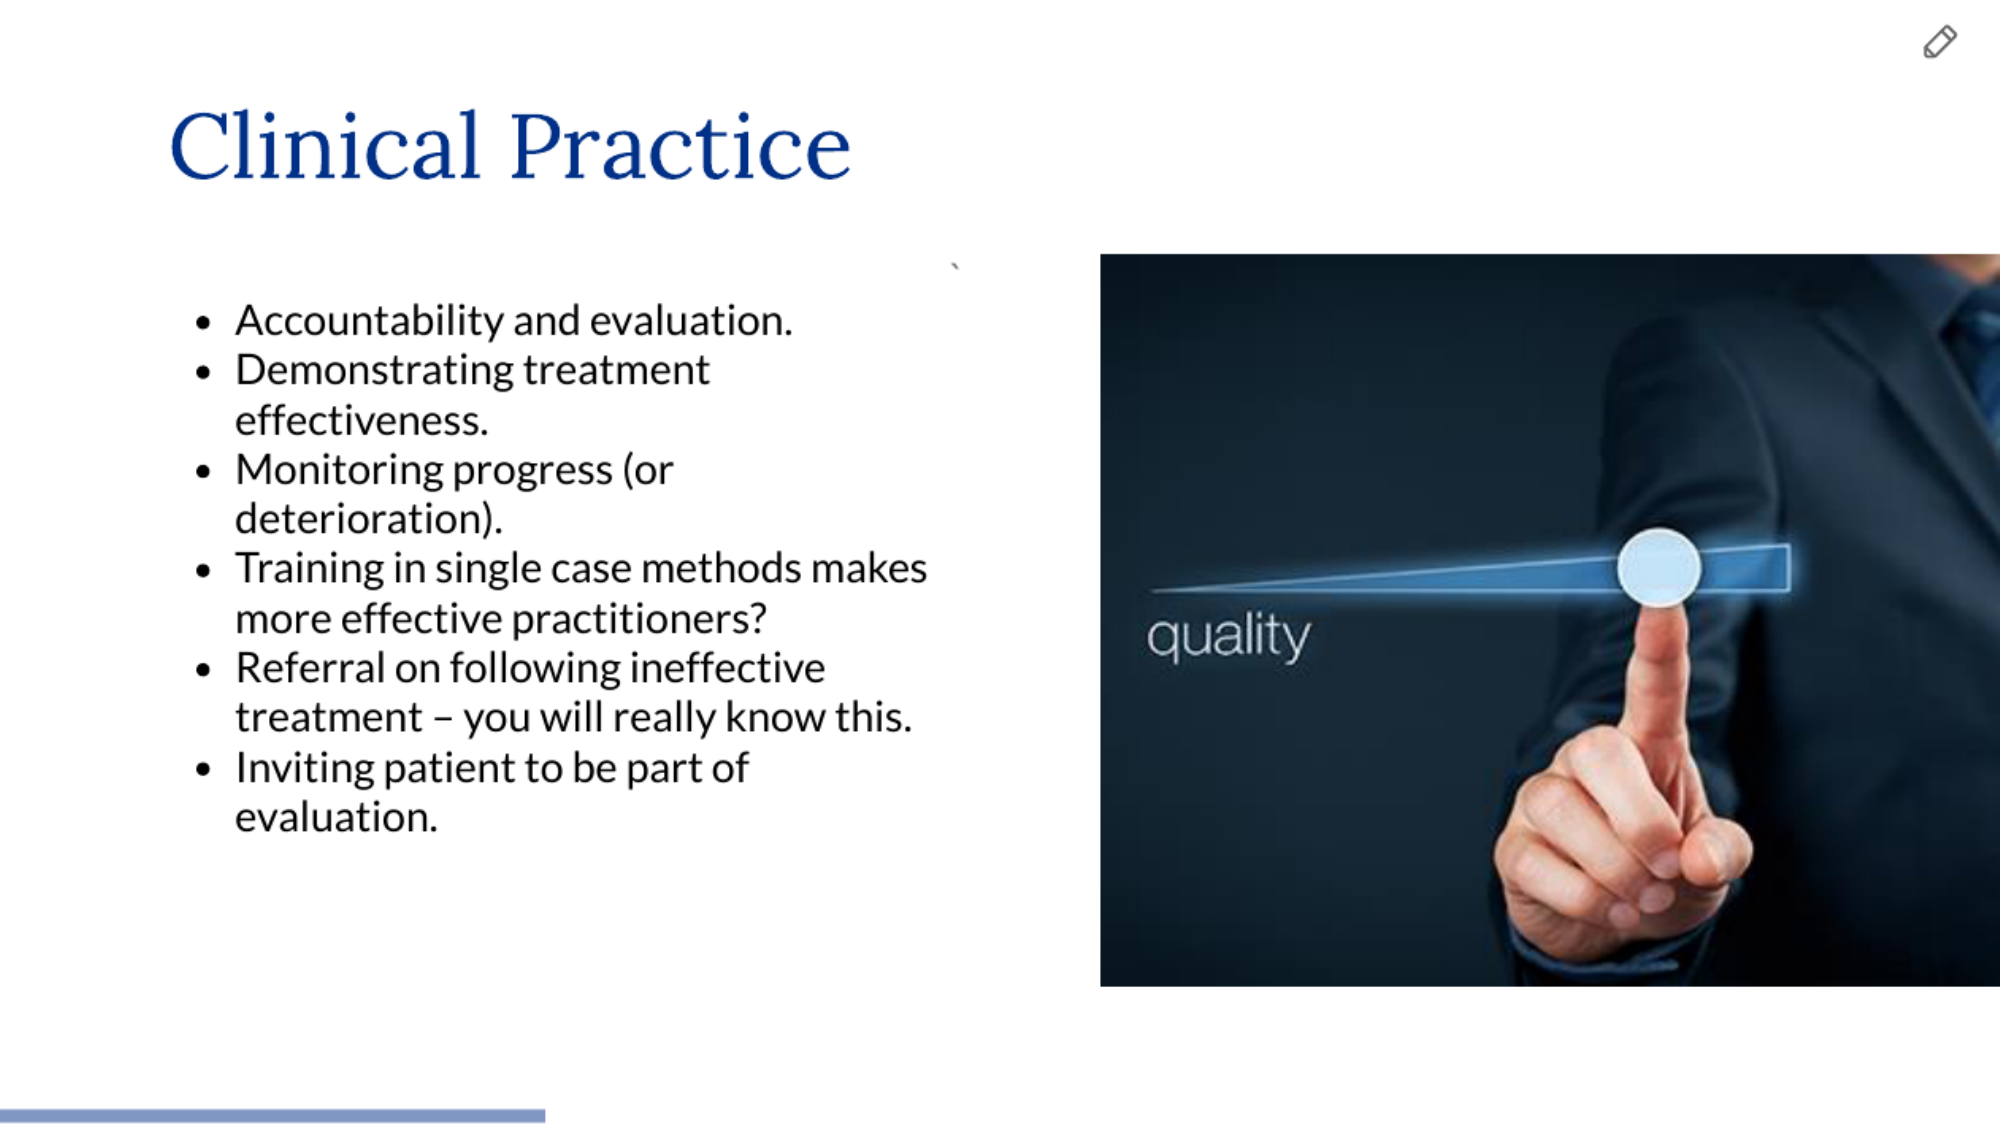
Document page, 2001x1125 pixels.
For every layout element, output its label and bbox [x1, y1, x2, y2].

list [0, 0, 2000, 1125]
